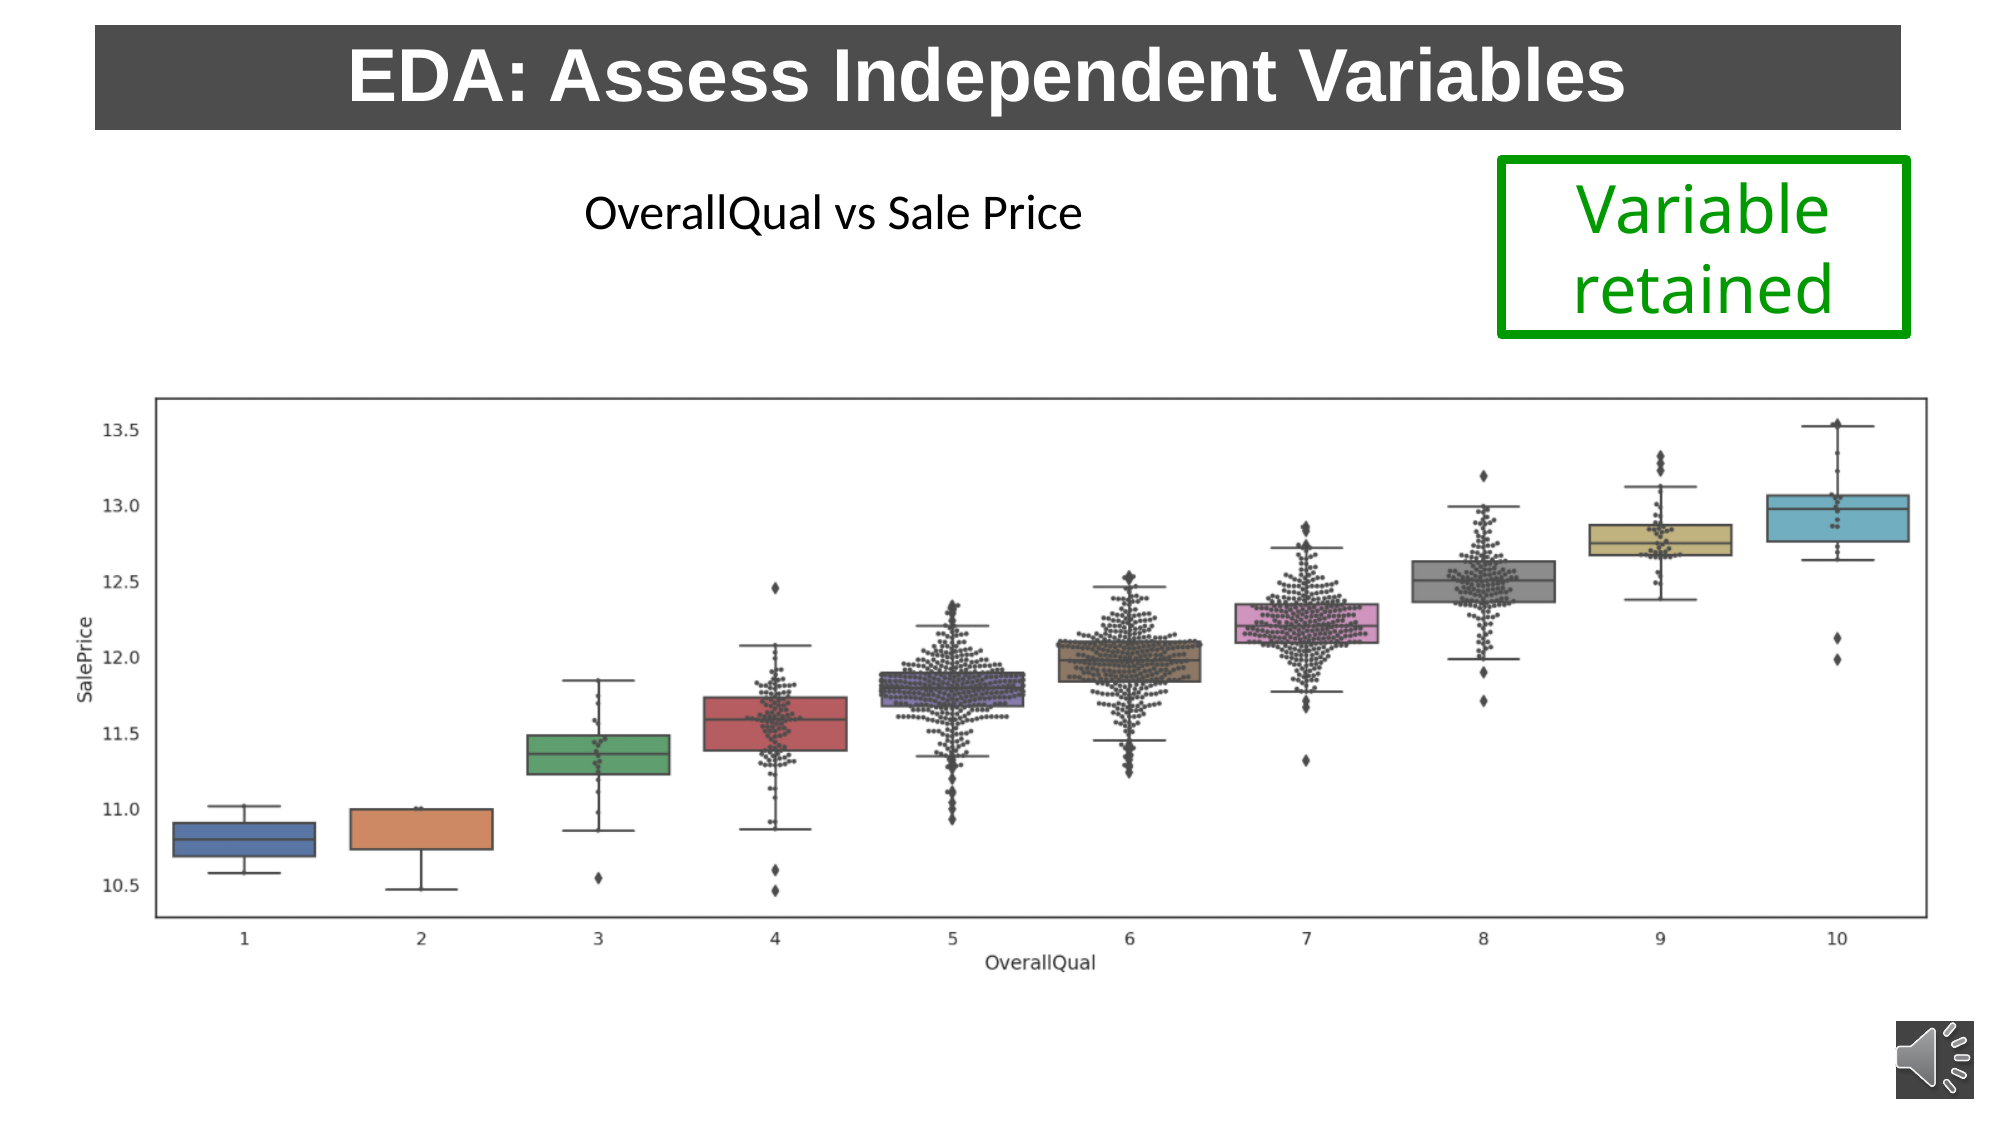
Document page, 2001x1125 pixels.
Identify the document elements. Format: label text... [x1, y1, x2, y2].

picture [1894, 1019, 1975, 1100]
text_box Variable retained [1501, 159, 1907, 335]
picture [56, 380, 1944, 1001]
text_box OverallQual vs Sale Price [569, 172, 1105, 248]
text_box EDA: Assess Independent Variables [84, 15, 1912, 140]
